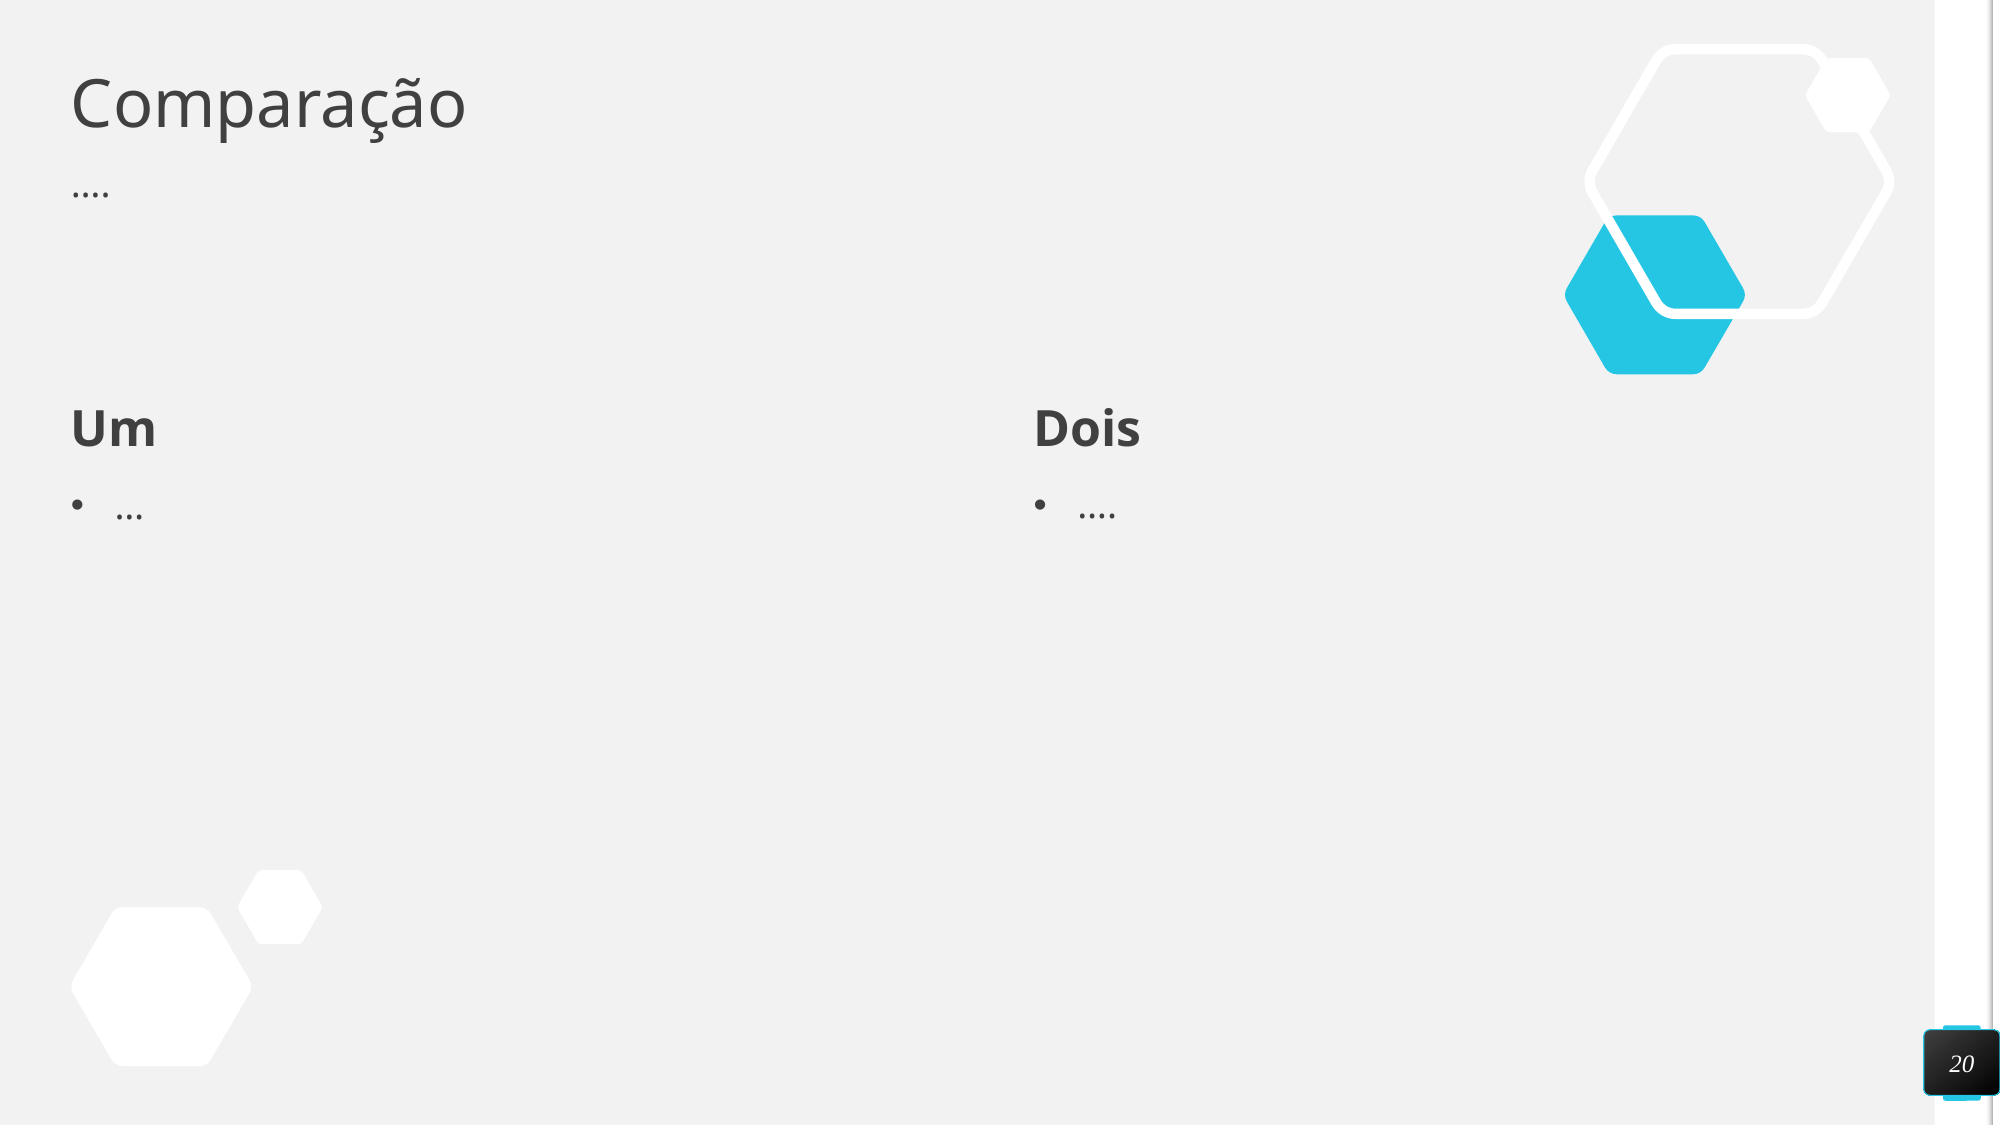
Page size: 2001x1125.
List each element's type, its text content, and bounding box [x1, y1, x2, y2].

list Um [70, 403, 969, 463]
title Comparação [70, 70, 1932, 142]
slide_number 20 [1923, 1029, 2000, 1096]
list …. [70, 165, 1931, 225]
list …. [1033, 486, 1932, 796]
list Dois [1033, 403, 1932, 463]
list … [70, 486, 969, 796]
